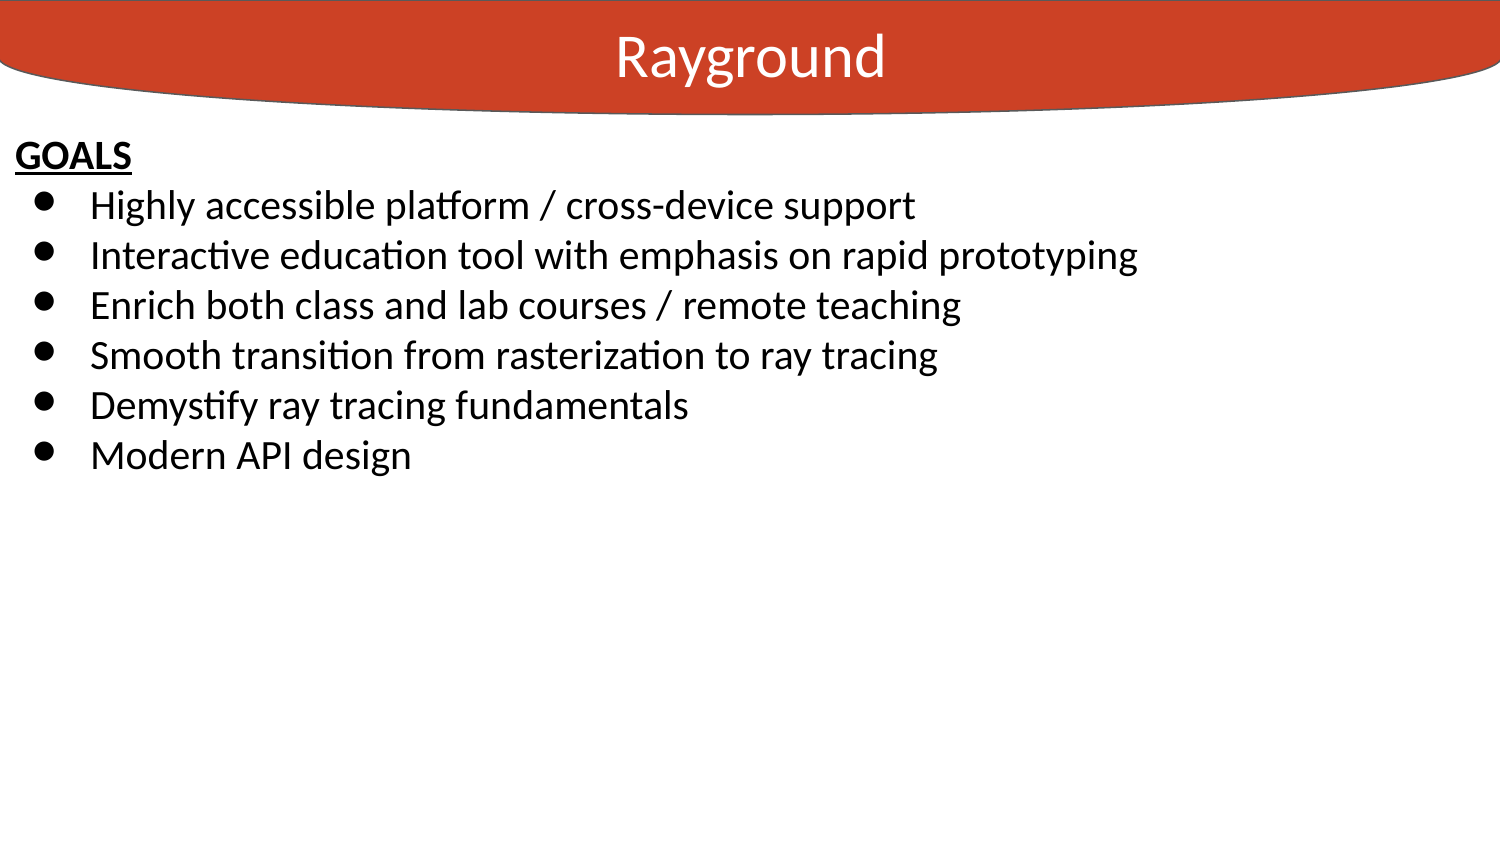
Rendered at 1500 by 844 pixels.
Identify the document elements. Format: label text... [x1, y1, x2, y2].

text_box [355, 106, 1145, 112]
text_box Rayground [0, 0, 1500, 106]
text_box Experiments [0, 106, 491, 112]
text_box Experiments [1009, 106, 1500, 112]
text_box GOALS Highly accessible platform / cross-device support Interactive education tool with emphasis on rapid prototyping Enrich both class and lab courses / remote teaching Smooth transition from rasterization to ray tracing Demystify ray tracing fundamentals Modern API design [0, 112, 1500, 803]
